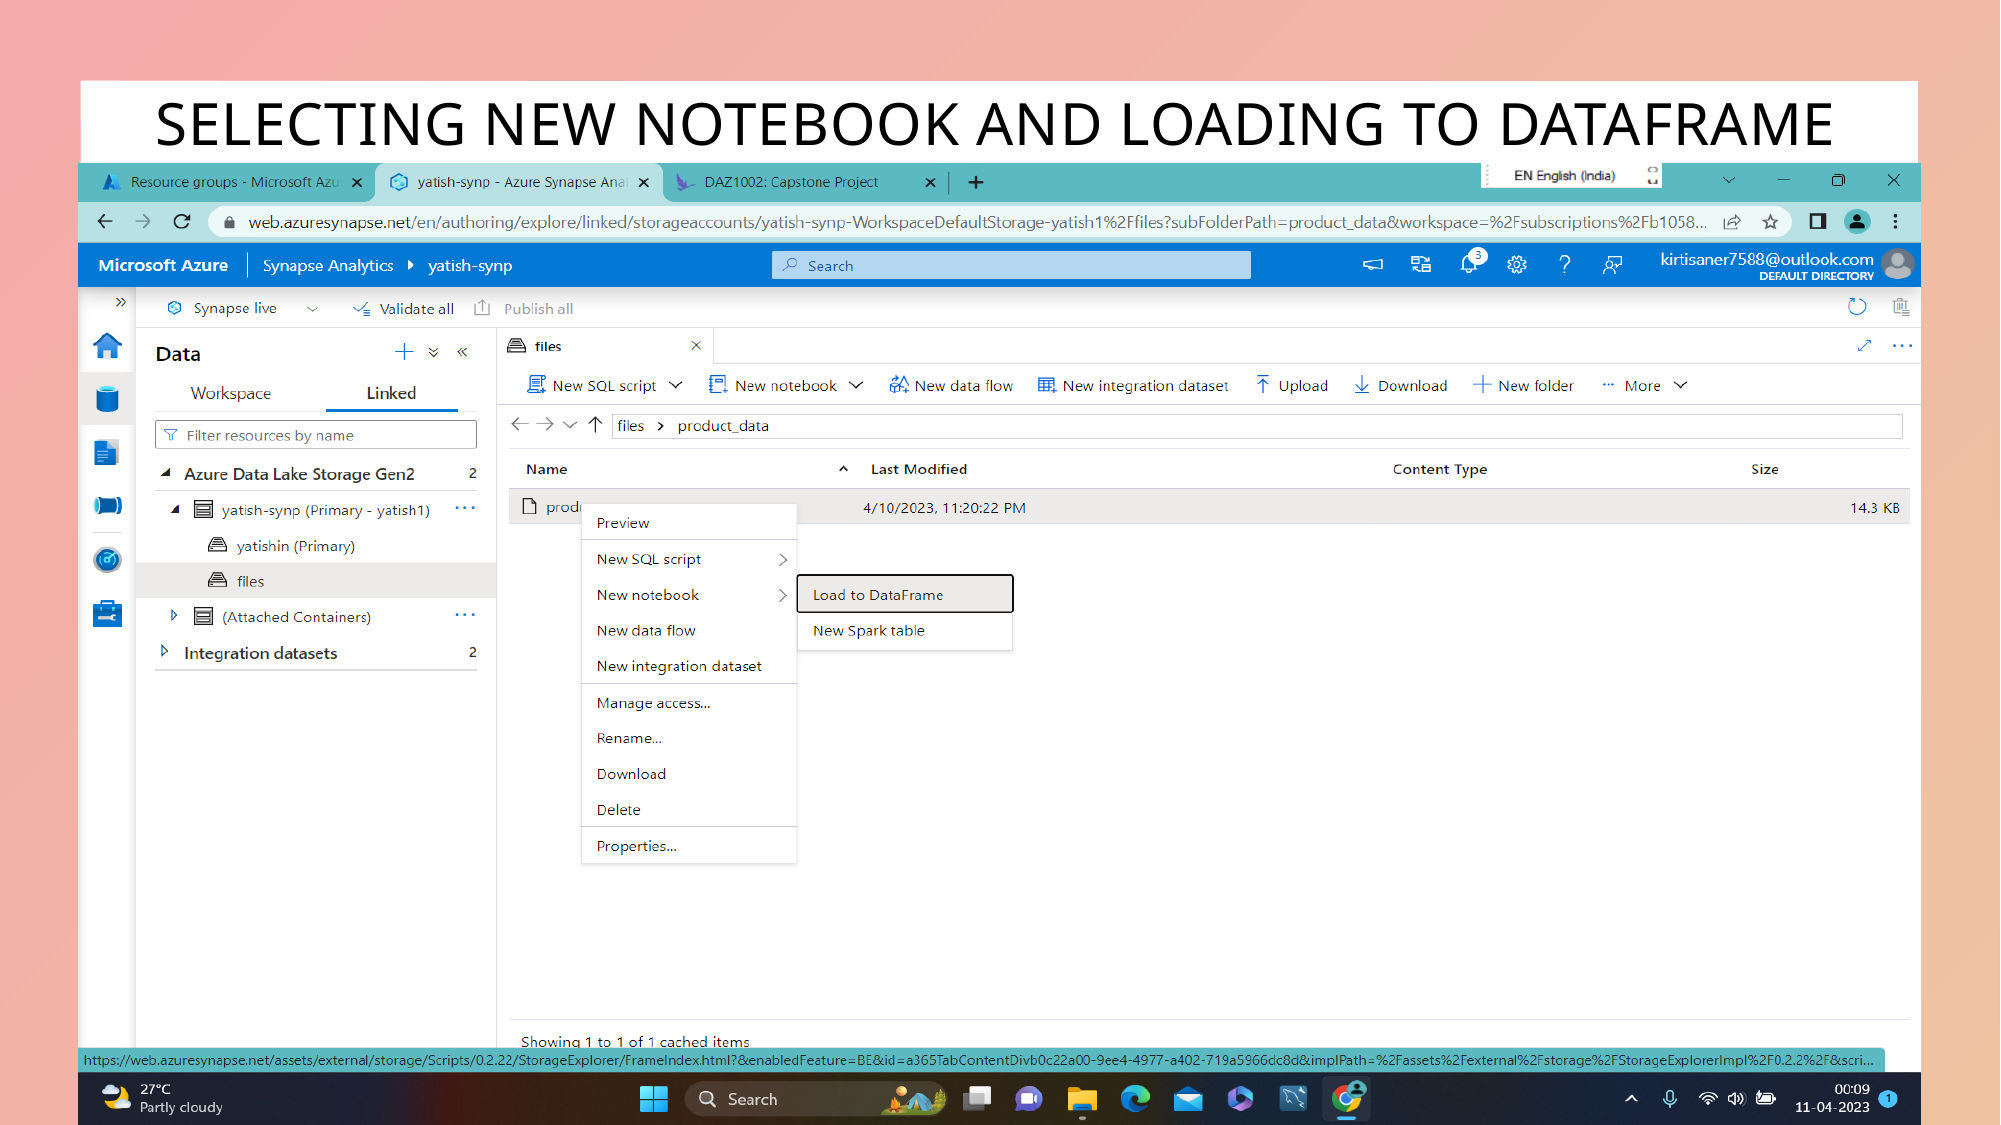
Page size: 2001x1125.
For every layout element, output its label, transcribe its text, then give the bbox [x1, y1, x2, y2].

picture [78, 163, 1921, 1125]
title SELECTING NEW NOTEBOOK AND LOADING TO DATAFRAME [137, 86, 1863, 163]
